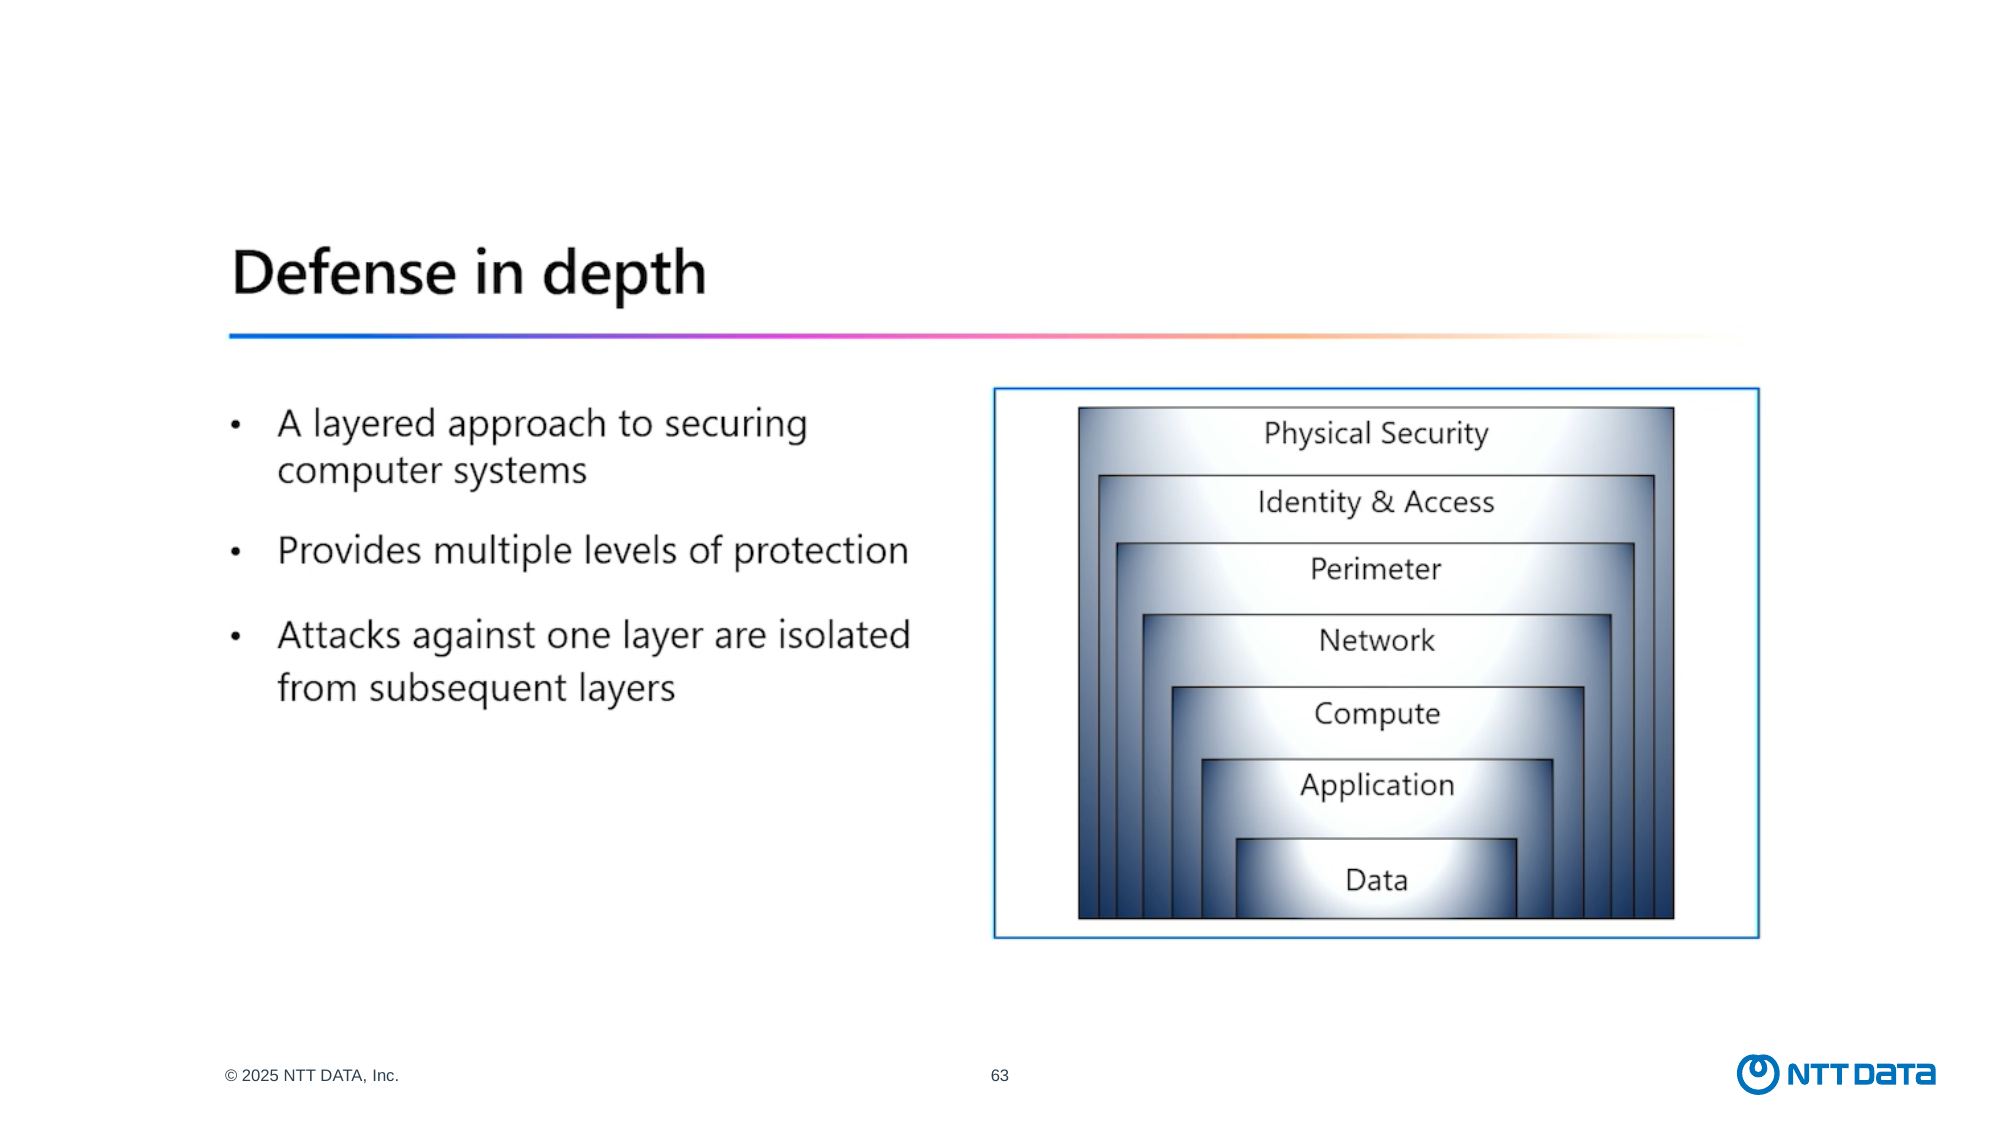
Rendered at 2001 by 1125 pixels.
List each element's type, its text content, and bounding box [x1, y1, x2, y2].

slide_number 63 [912, 1050, 1088, 1101]
footer © 2025 NTT DATA, Inc. [225, 1050, 901, 1101]
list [204, 224, 1796, 1025]
